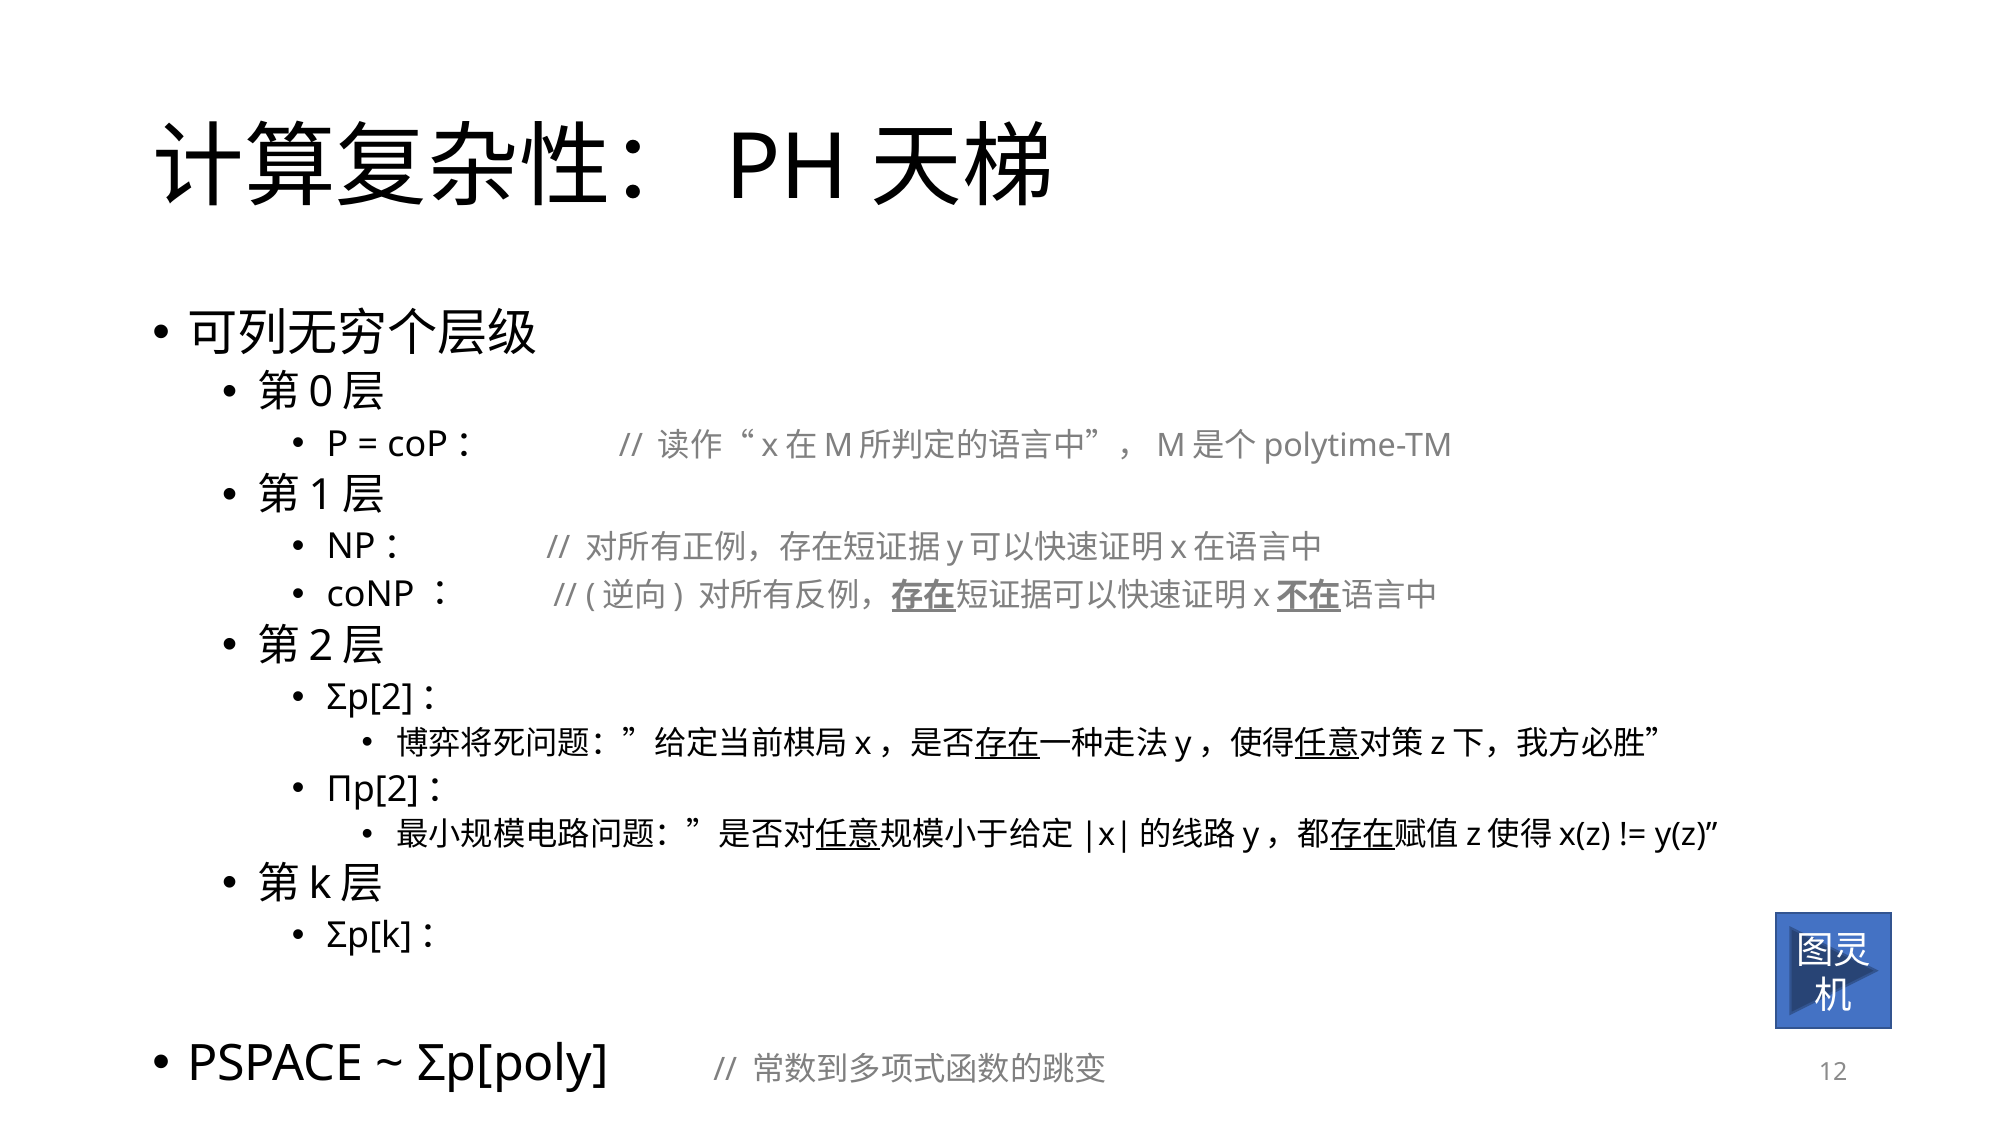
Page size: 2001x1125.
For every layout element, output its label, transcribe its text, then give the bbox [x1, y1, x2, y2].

text_box 图灵机 [1775, 912, 1892, 1029]
slide_number 12 [1412, 1042, 1863, 1103]
title 计算复杂性：PH天梯 [137, 59, 1863, 278]
